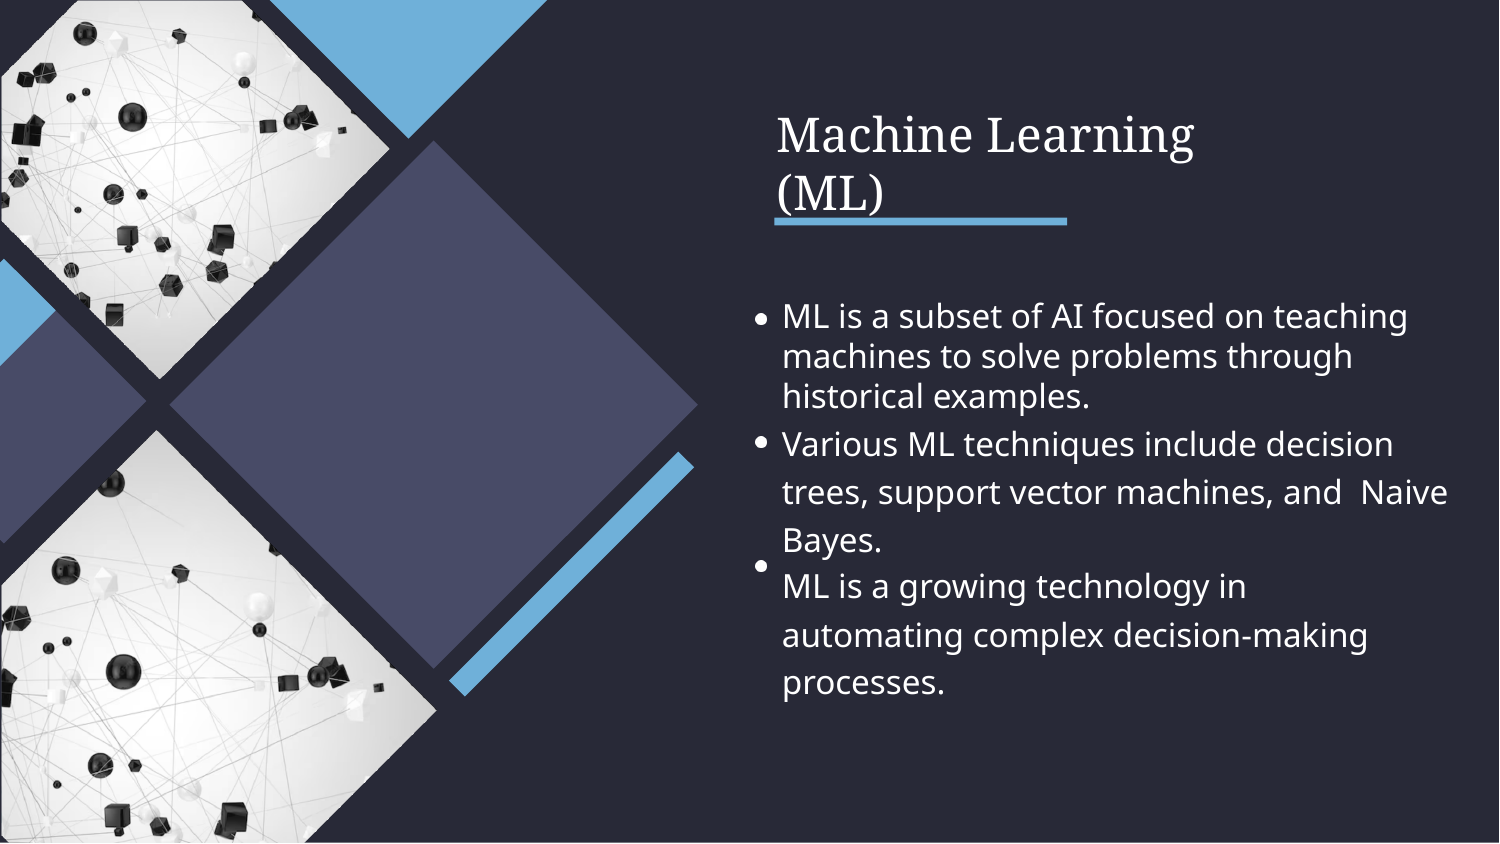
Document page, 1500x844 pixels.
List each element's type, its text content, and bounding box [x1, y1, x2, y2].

title Machine Learning (ML) [776, 103, 1271, 246]
text_box ML is a subset of AI focused on teaching machines to solve problems through historical examples. Various ML techniques include decision trees, support vector machines, and Naive Bayes. ML is a growing technology in automating complex decision-making processes. [781, 294, 1472, 702]
picture [755, 560, 767, 572]
text_box [774, 217, 1068, 226]
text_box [0, 0, 699, 843]
picture [755, 436, 767, 448]
picture [755, 313, 767, 325]
